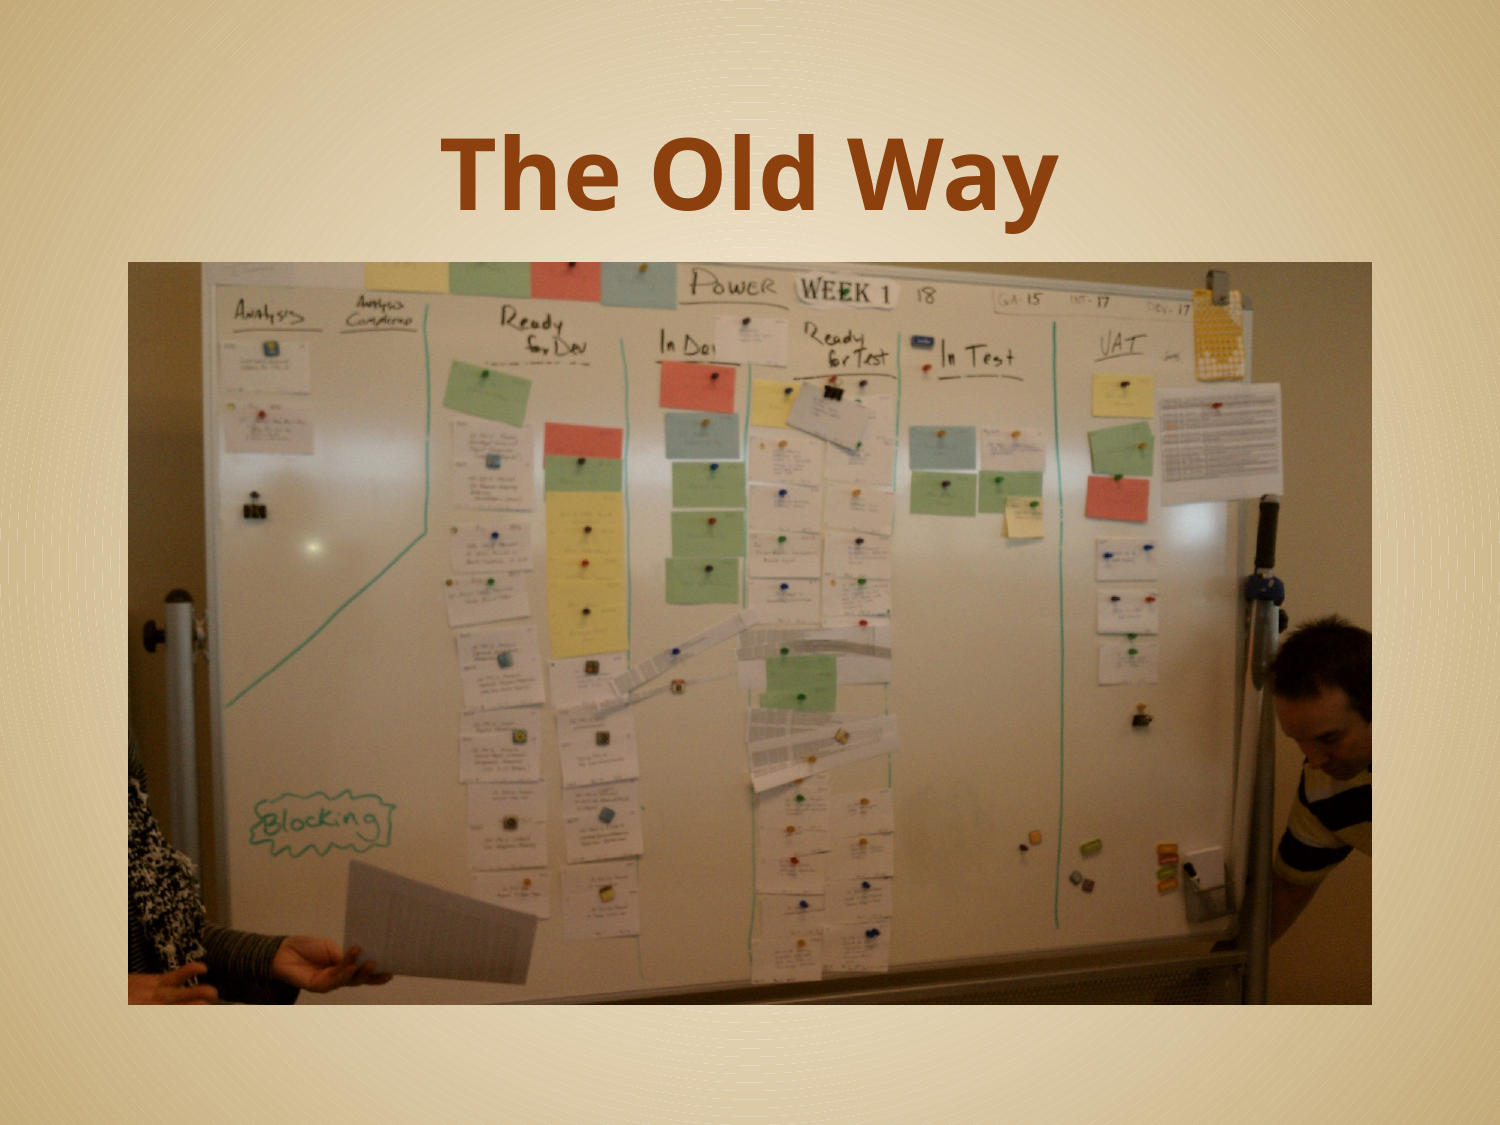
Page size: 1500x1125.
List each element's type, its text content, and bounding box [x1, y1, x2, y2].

title The Old Way [75, 50, 1425, 238]
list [74, 262, 1425, 1005]
